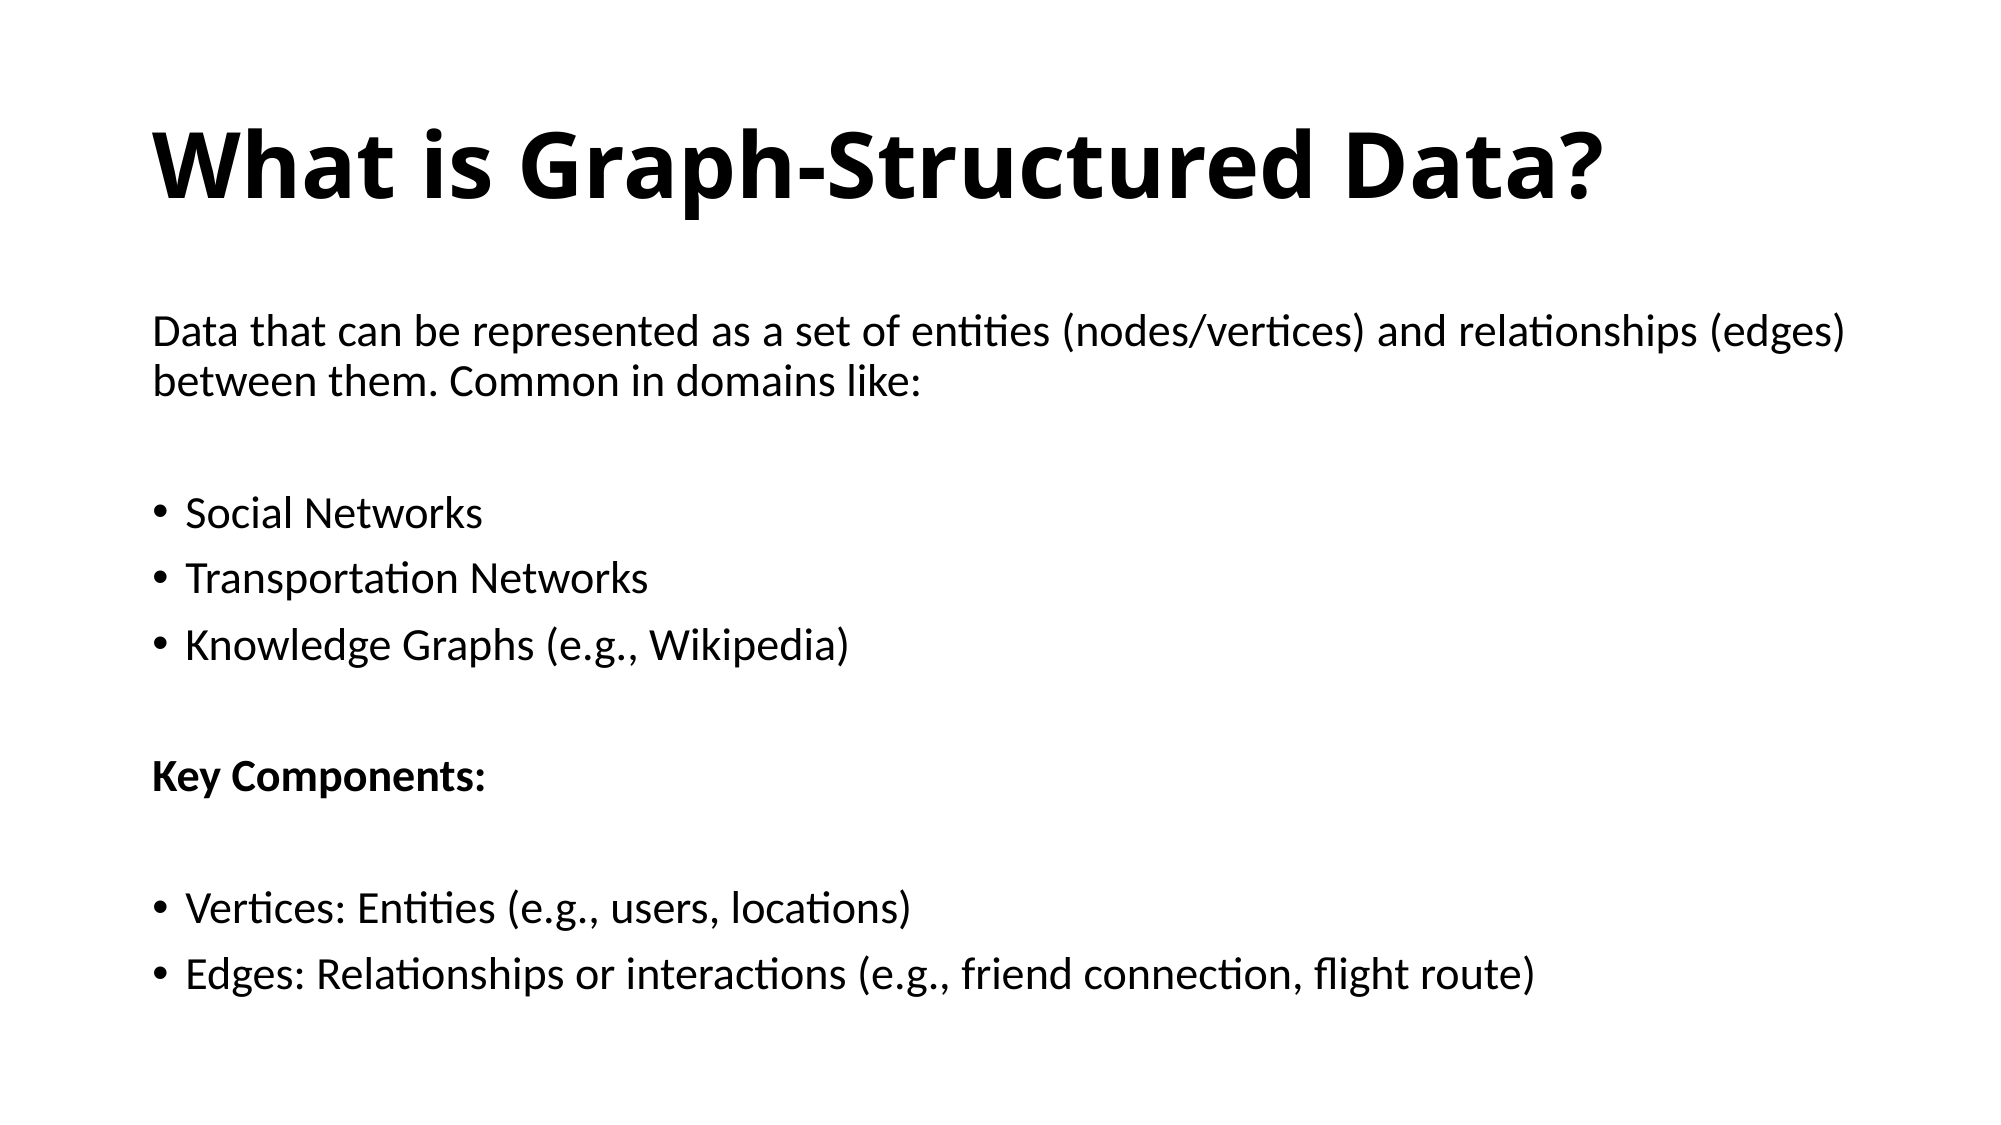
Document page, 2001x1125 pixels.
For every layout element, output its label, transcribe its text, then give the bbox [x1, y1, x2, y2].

title What is Graph-Structured Data? [137, 59, 1863, 278]
list Data that can be represented as a set of entities (nodes/vertices) and relationships (edges) between them. Common in domains like: Social Networks Transportation Networks Knowledge Graphs (e.g., Wikipedia) Key Components: Vertices: Entities (e.g., users, locations) Edges: Relationships or interactions (e.g., friend connection, flight route) [137, 299, 1863, 1014]
